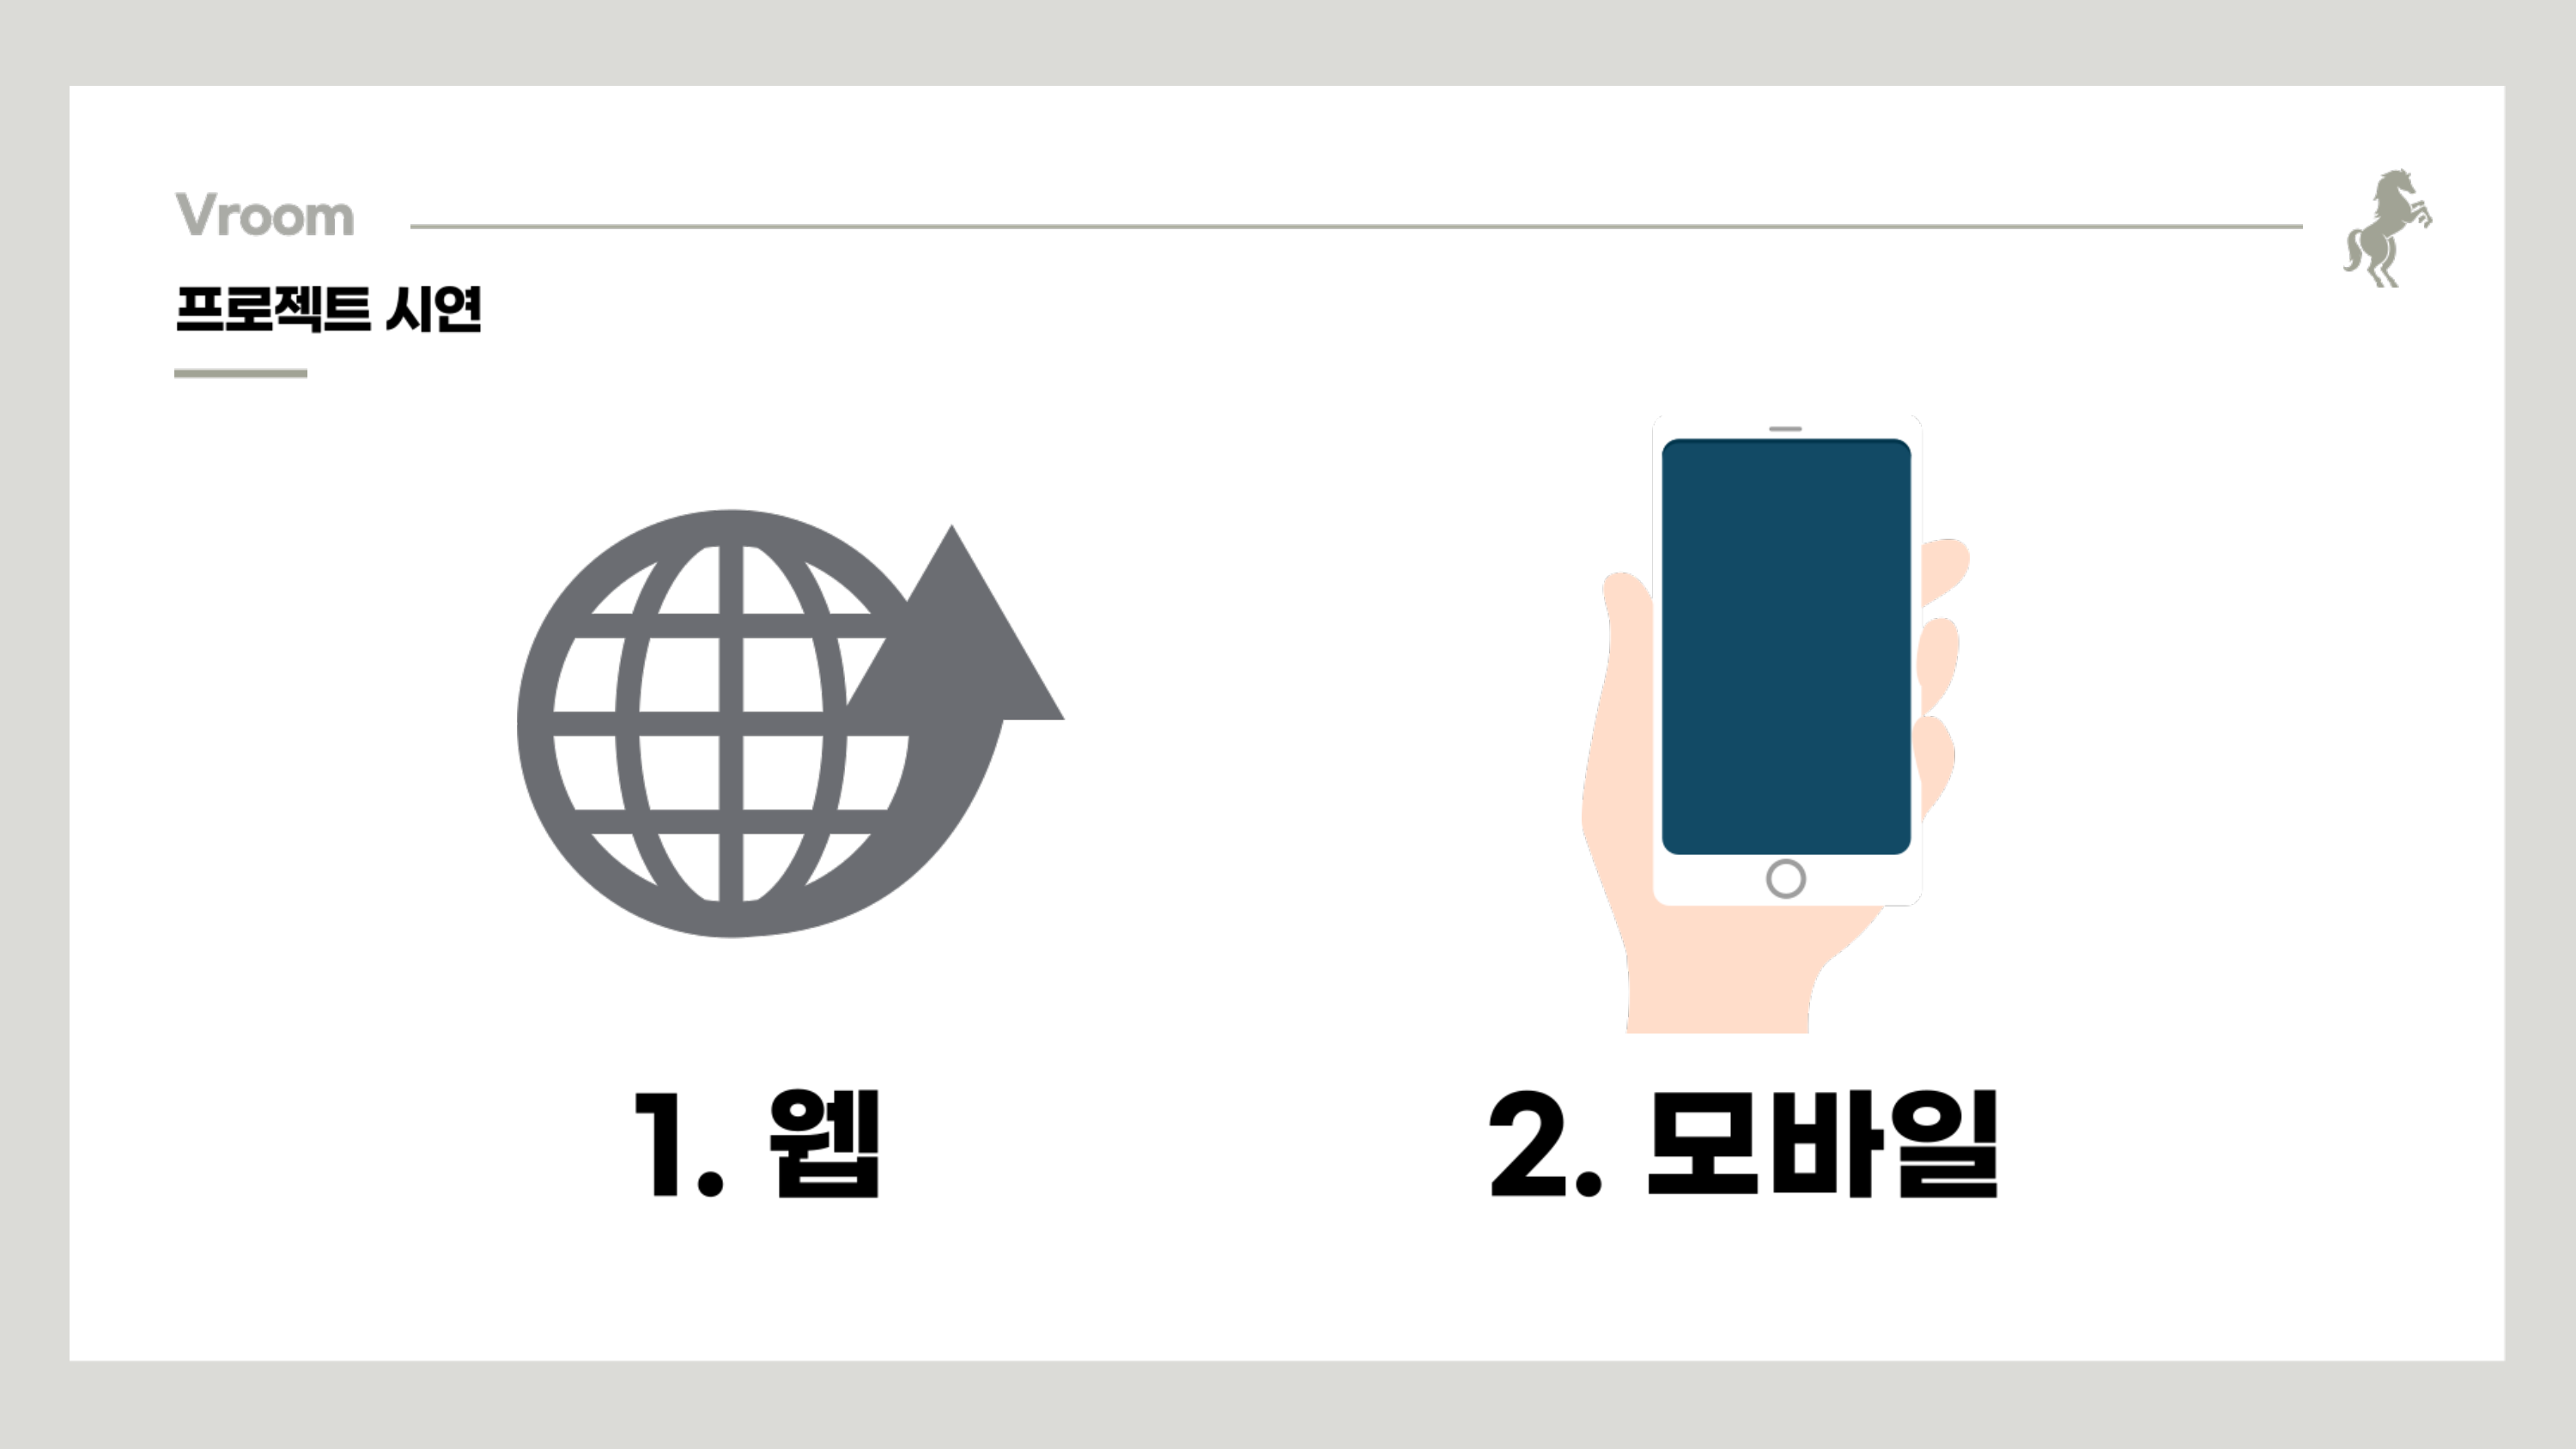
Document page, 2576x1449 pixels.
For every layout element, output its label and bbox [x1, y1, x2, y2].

picture [167, 259, 507, 359]
text_box [451, 385, 1131, 1064]
text_box [70, 86, 2506, 1362]
picture [166, 177, 374, 258]
text_box [174, 358, 307, 390]
text_box [410, 221, 2304, 233]
text_box [2343, 167, 2433, 288]
picture [137, 1024, 2056, 1256]
text_box [1582, 415, 1971, 1034]
